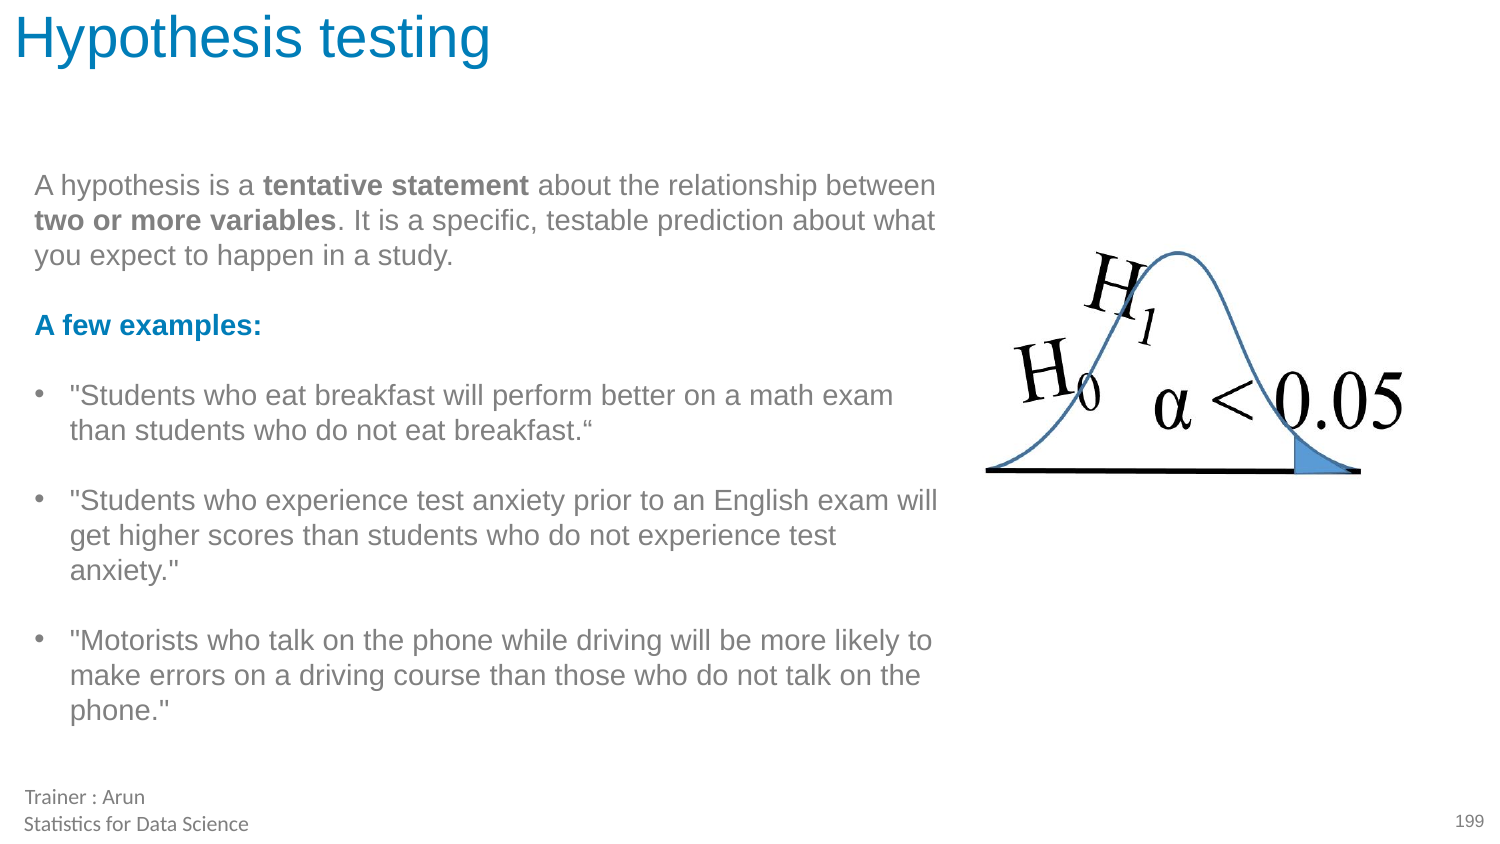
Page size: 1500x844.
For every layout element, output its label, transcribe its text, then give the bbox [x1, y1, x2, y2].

picture [938, 172, 1461, 549]
title Hypothesis testing [0, 0, 1350, 105]
text_box A hypothesis is a tentative statement about the relationship between two or more variables. It is a specific, testable prediction about what you expect to happen in a study. A few examples: "Students who eat breakfast will perform better on a math exam than students who do not eat breakfast.“ "Students who experience test anxiety prior to an English exam will get higher scores than students who do not experience test anxiety."​ "Motorists who talk on the phone while driving will be more likely to make errors on a driving course than those who do not talk on the phone." [19, 159, 966, 769]
